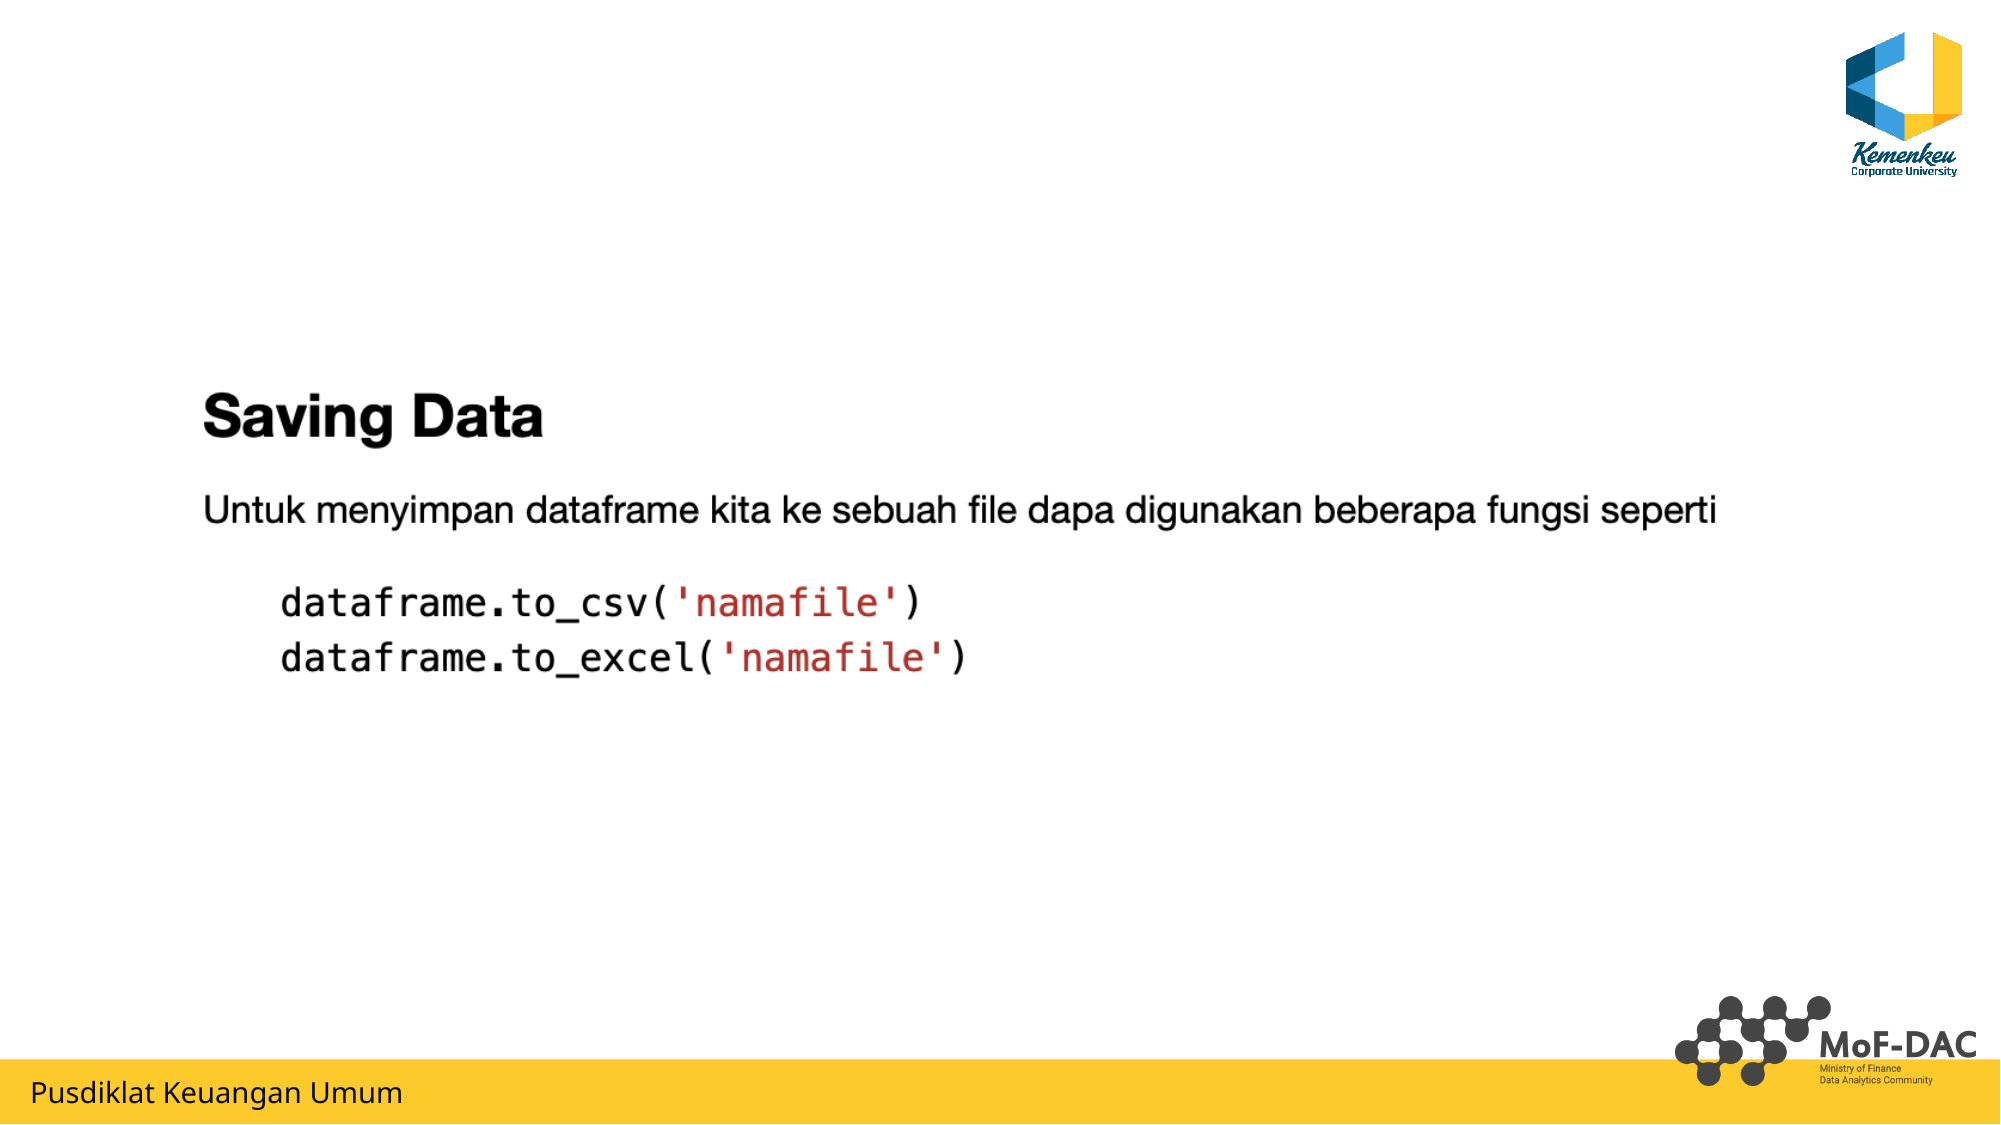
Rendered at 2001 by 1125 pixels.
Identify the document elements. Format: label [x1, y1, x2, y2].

picture [1656, 977, 2000, 1118]
picture [172, 339, 1783, 737]
picture [1846, 32, 1962, 177]
